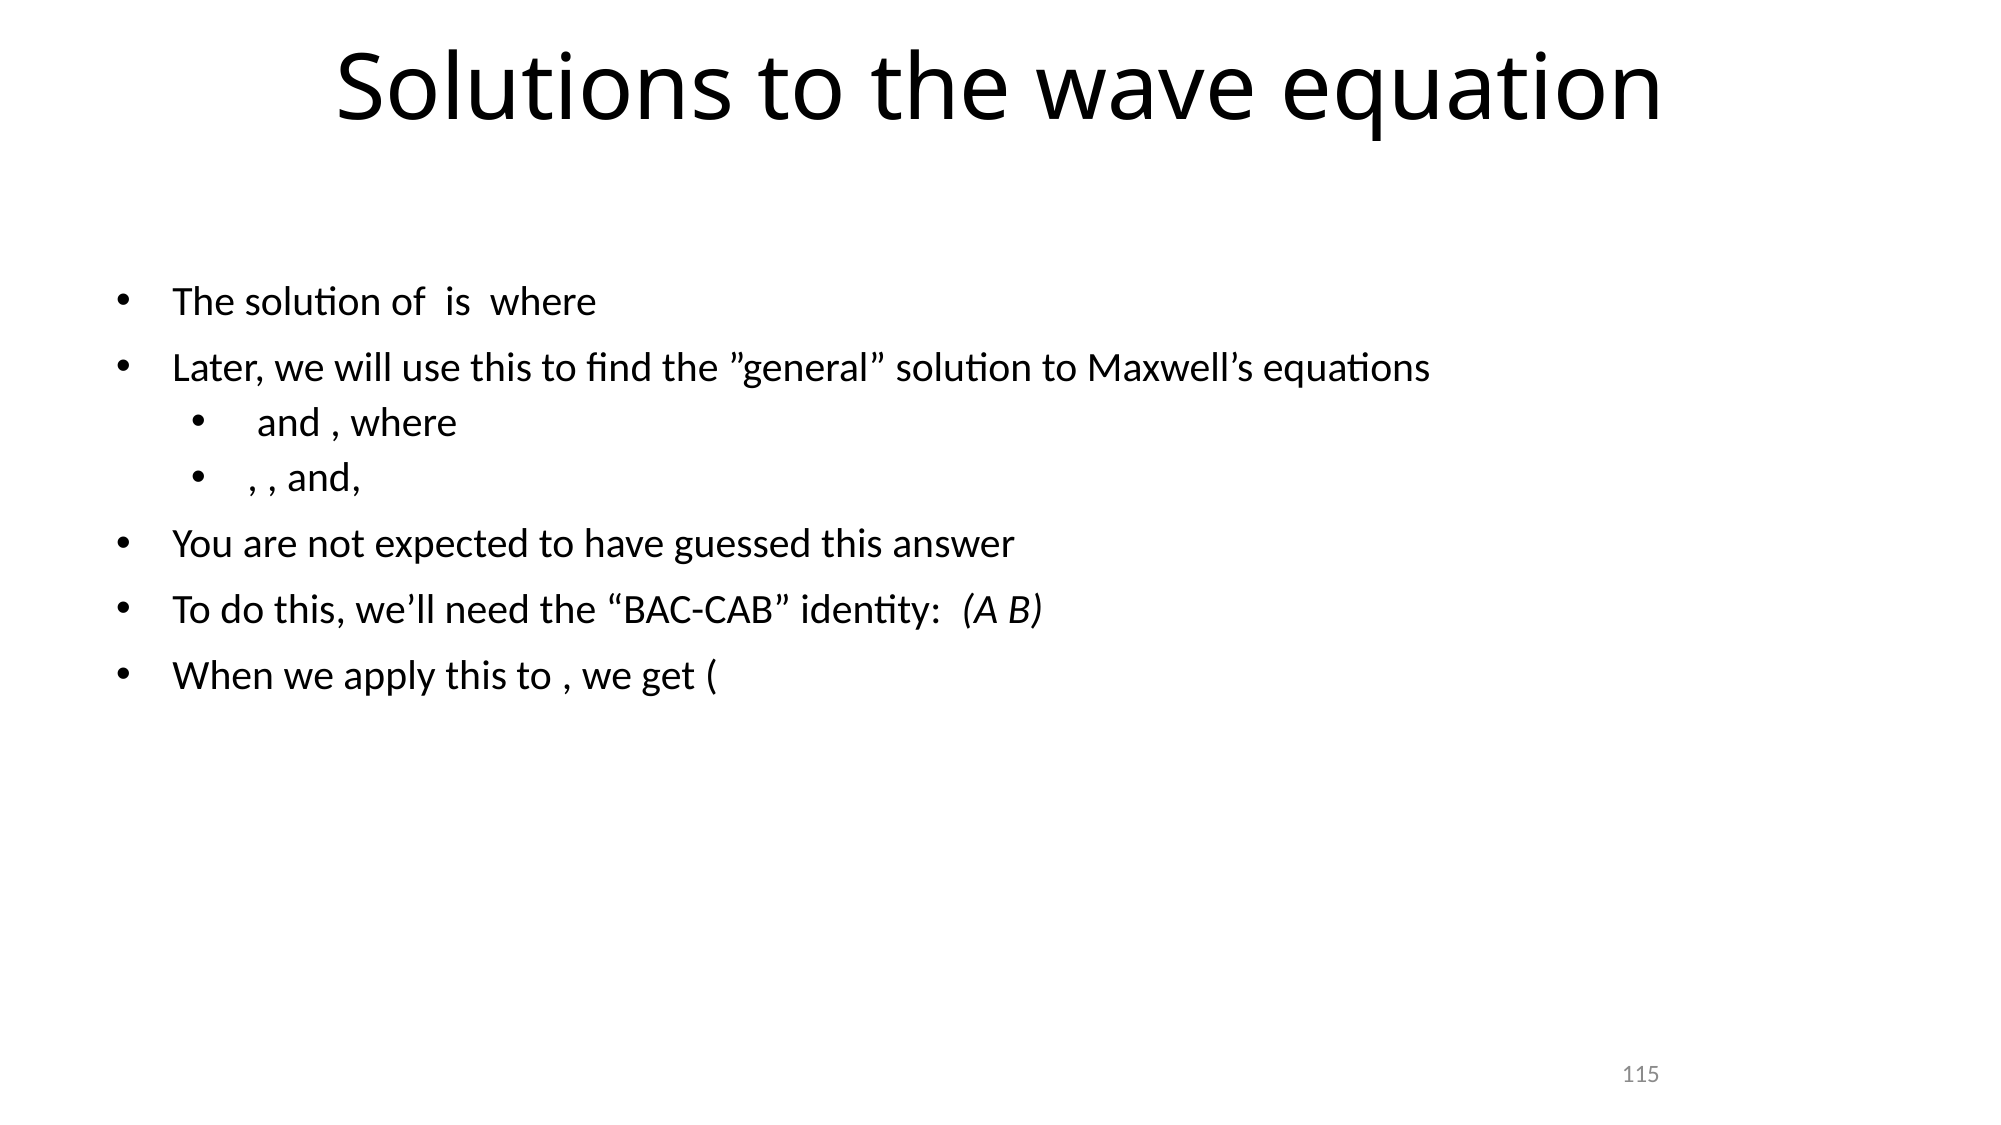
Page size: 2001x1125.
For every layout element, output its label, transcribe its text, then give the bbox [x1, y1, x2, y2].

slide_number 115 [1325, 1042, 1675, 1103]
title Solutions to the wave equation [43, 18, 1959, 162]
